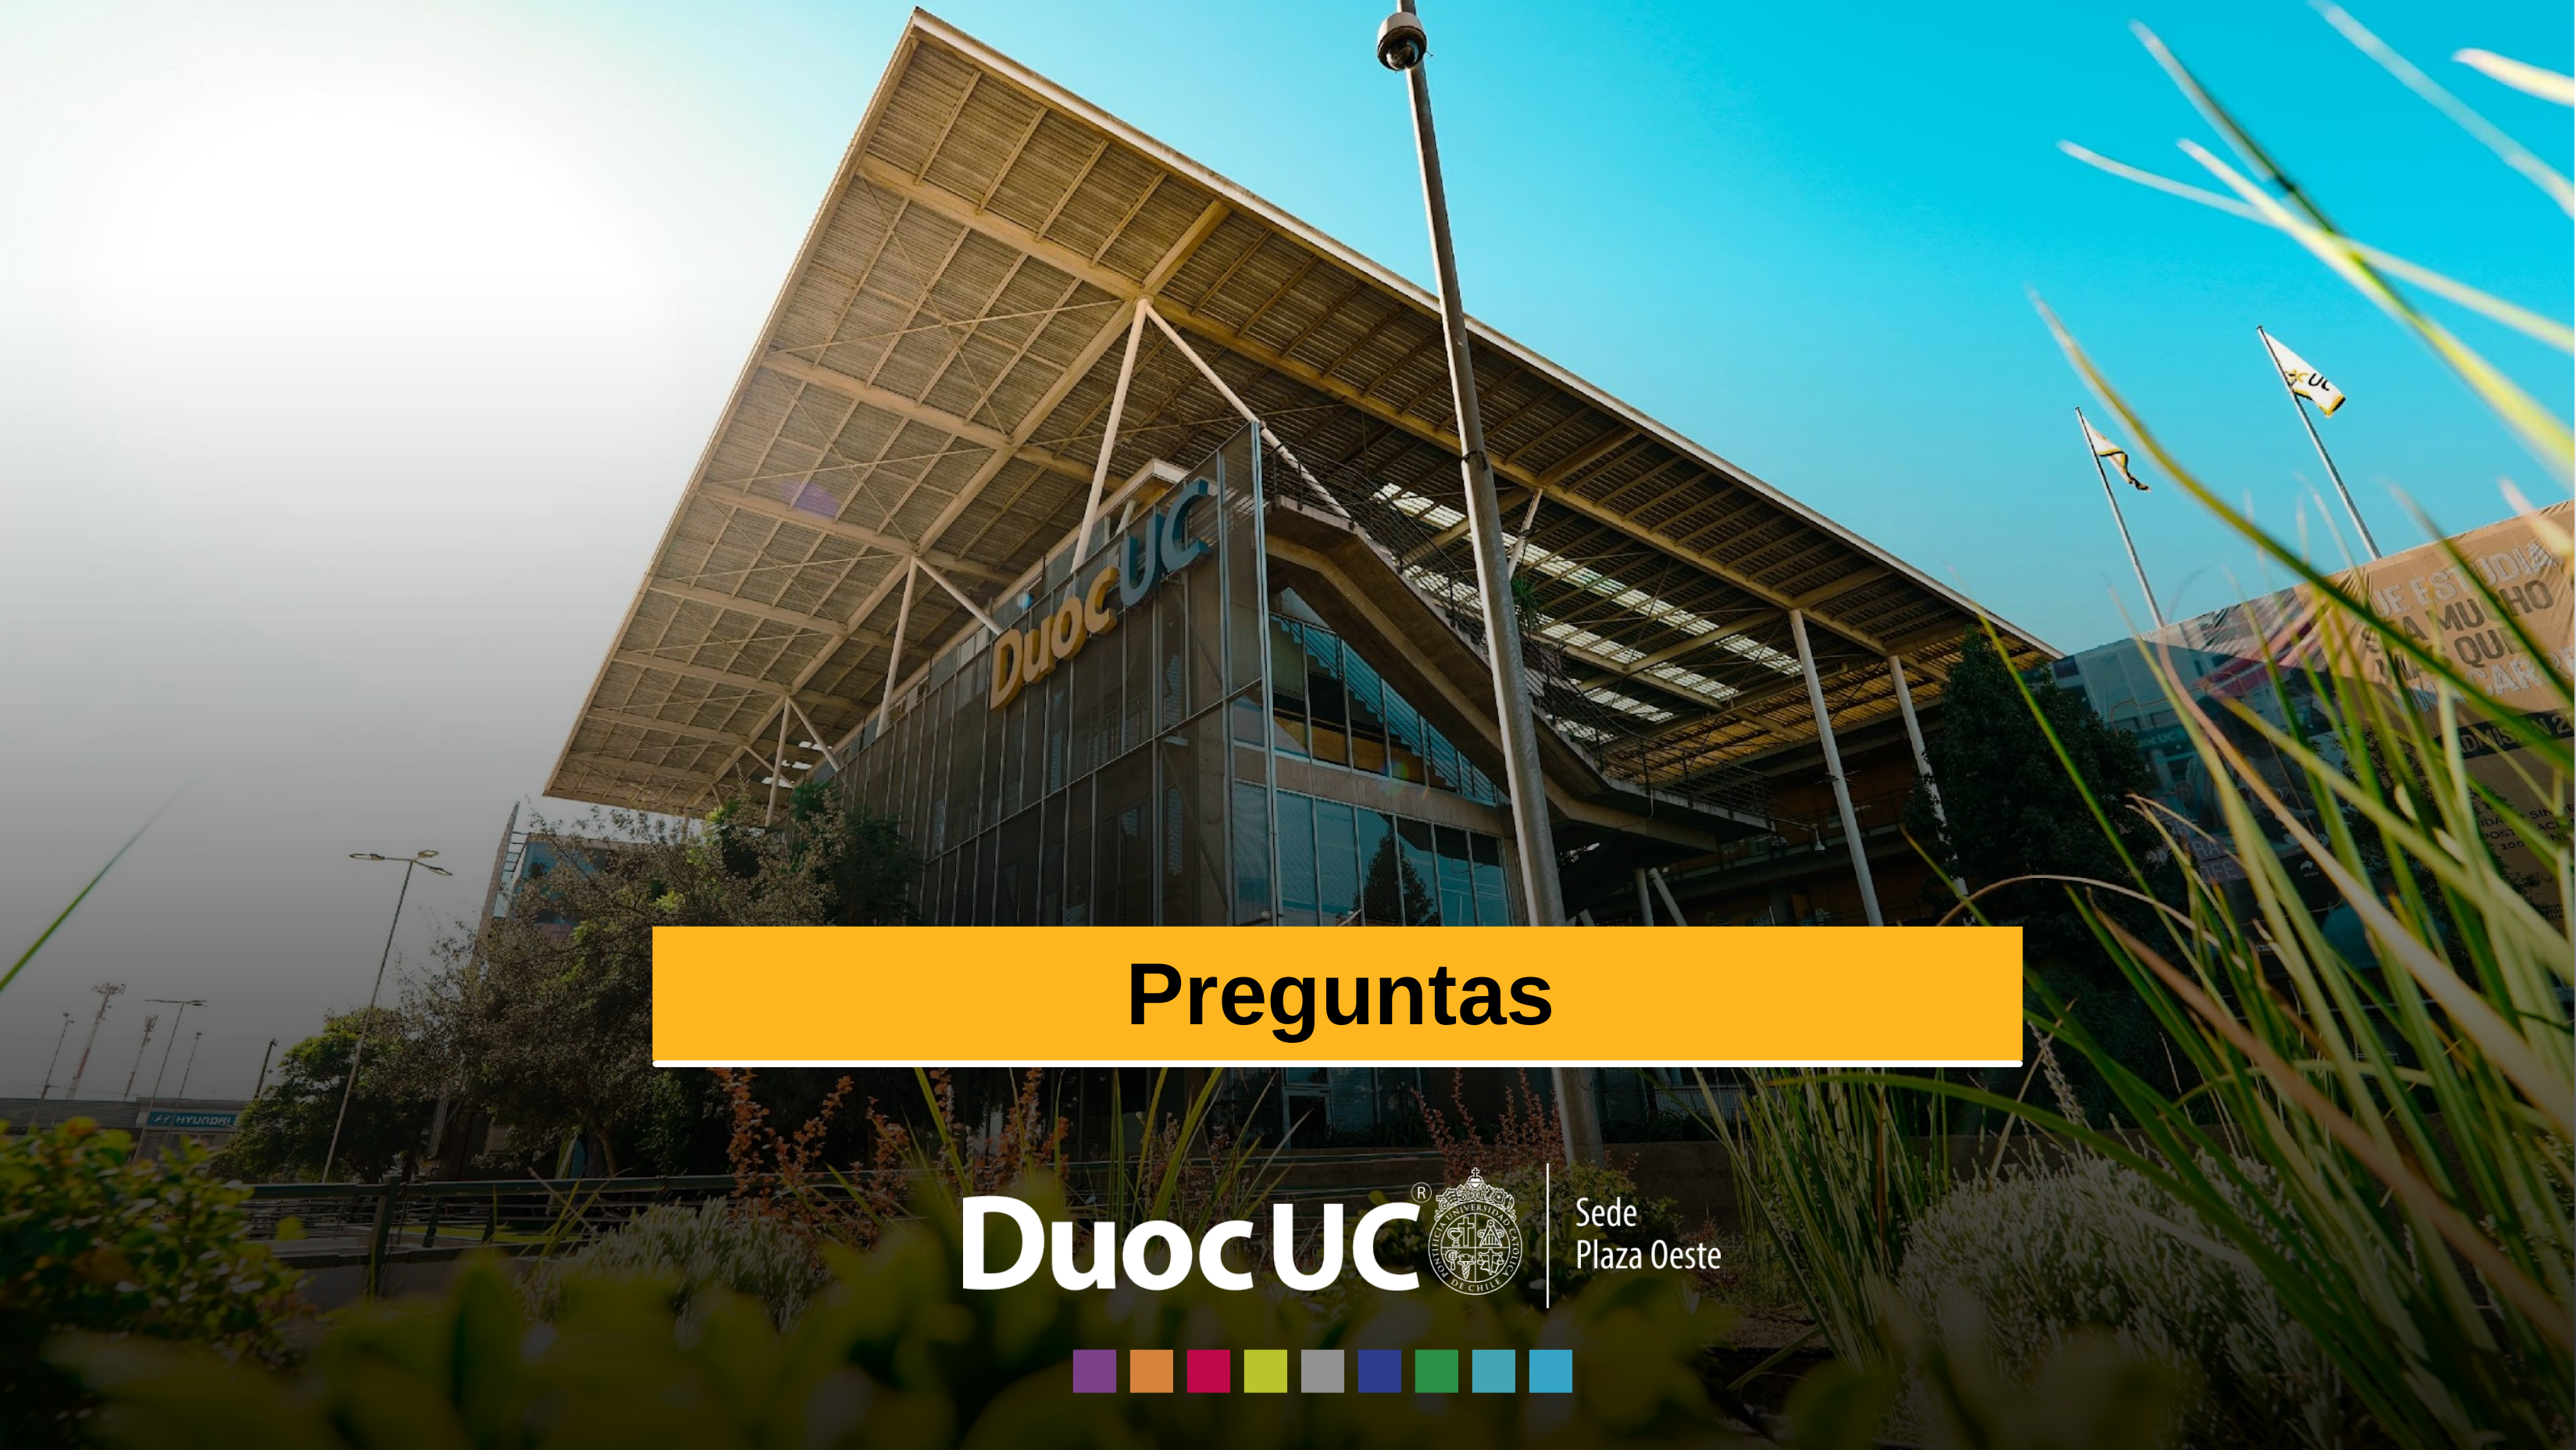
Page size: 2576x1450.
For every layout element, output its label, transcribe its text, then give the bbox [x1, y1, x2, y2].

list Preguntas [658, 936, 2023, 1450]
picture [0, 0, 2576, 1450]
